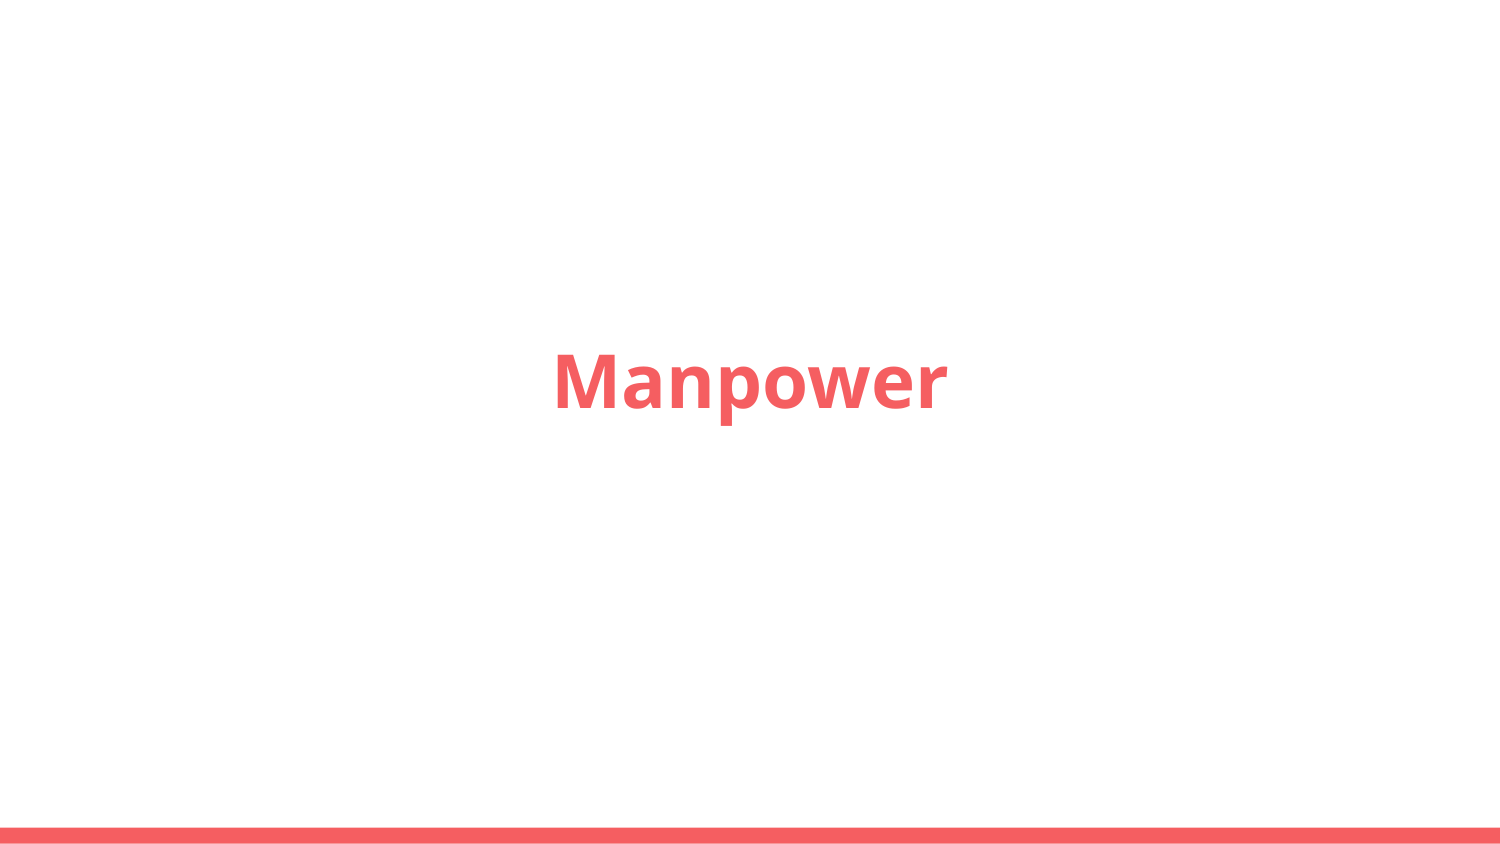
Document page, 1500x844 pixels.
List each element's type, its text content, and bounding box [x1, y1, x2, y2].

title Manpower [267, 319, 1233, 467]
